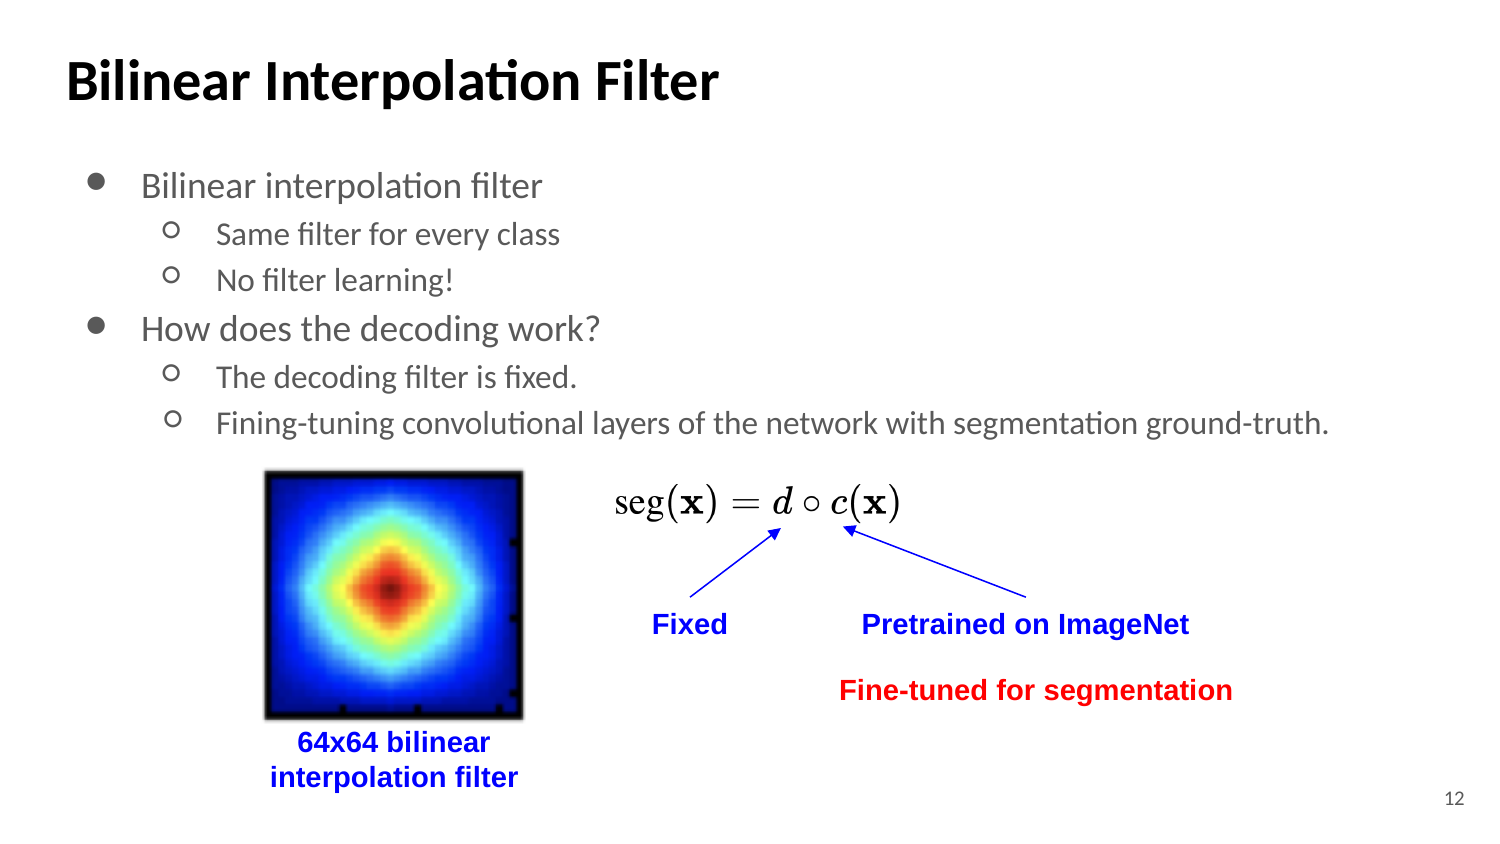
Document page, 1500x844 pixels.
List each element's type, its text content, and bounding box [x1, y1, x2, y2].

list Bilinear interpolation filter Same filter for every class No filter learning! How does the decoding work? The decoding filter is fixed. Fining-tuning convolutional layers of the network with segmentation ground-truth. [51, 139, 1449, 778]
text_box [842, 526, 1027, 598]
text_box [689, 527, 782, 598]
text_box Pretrained on ImageNet [845, 597, 1207, 650]
text_box Fixed [628, 597, 752, 650]
picture [613, 475, 902, 529]
slide_number 12 [1389, 764, 1480, 830]
title Bilinear Interpolation Filter [51, 27, 1449, 122]
text_box Fine-tuned for segmentation [814, 662, 1258, 715]
picture [251, 455, 538, 735]
text_box 64x64 bilinear interpolation filter [242, 718, 547, 798]
